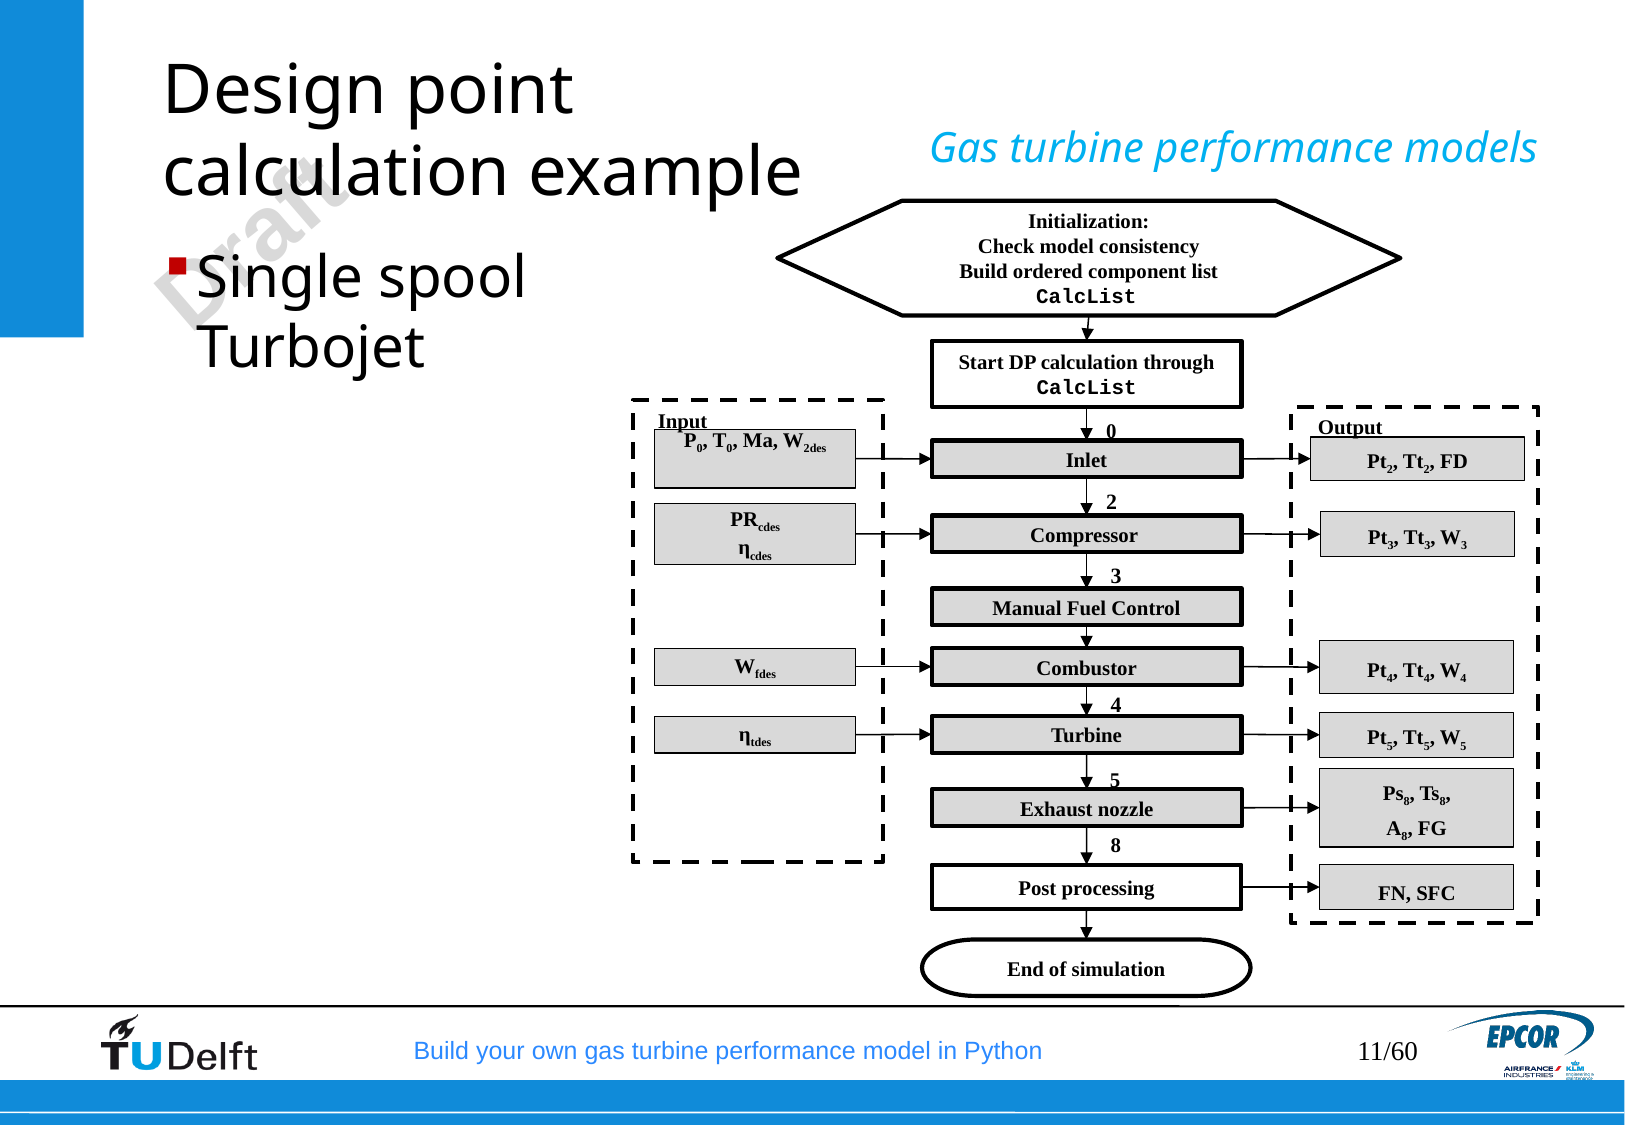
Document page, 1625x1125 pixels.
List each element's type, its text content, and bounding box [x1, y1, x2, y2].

picture [101, 1014, 260, 1072]
picture [1447, 1010, 1594, 1080]
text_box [632, 200, 1539, 997]
picture [1561, 1010, 1594, 1023]
list Single spool Turbojet [164, 238, 573, 875]
title Design point calculation example [162, 75, 878, 179]
list Gas turbine performance models [915, 115, 1539, 174]
